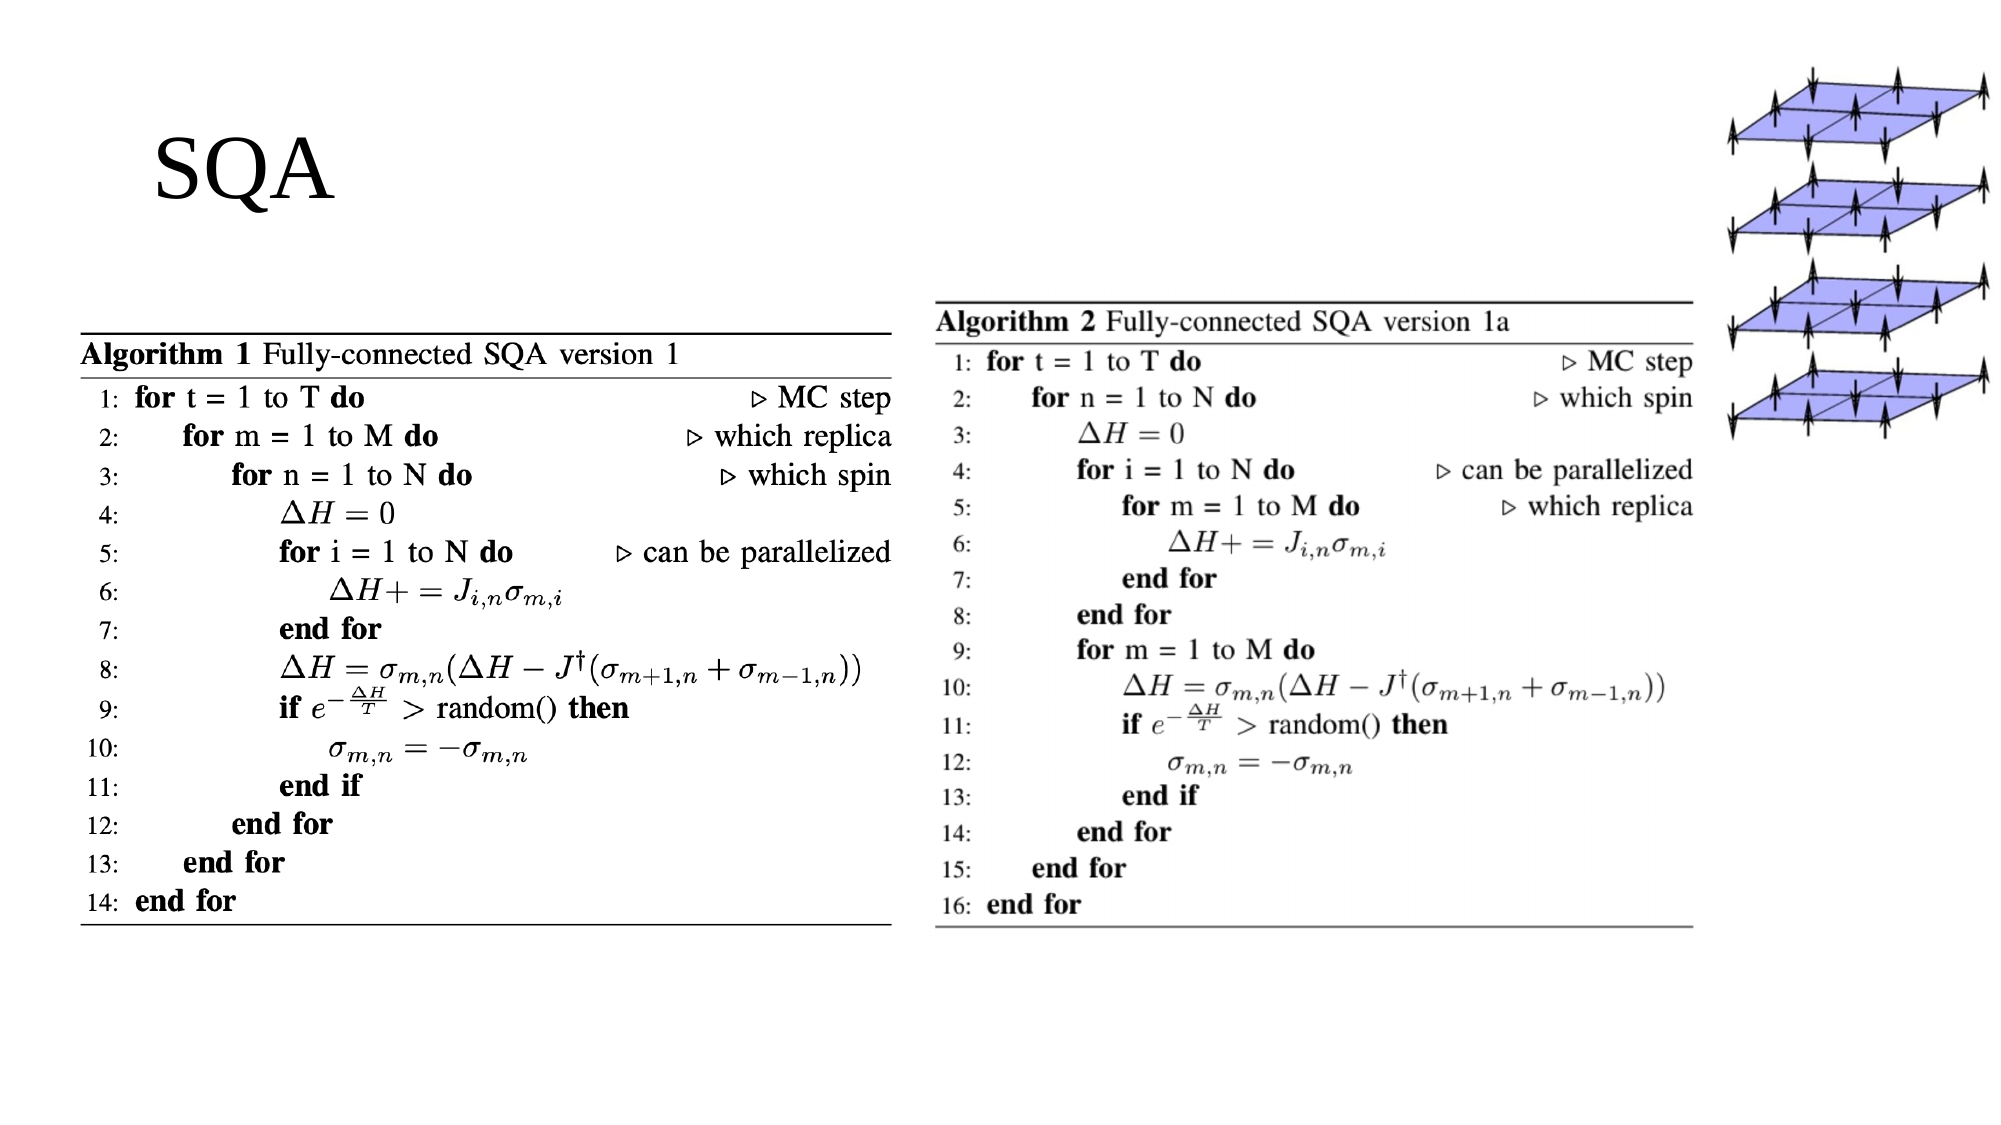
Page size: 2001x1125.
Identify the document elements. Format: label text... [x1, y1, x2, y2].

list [1720, 43, 2000, 465]
picture [928, 289, 1705, 936]
picture [72, 324, 899, 934]
title SQA [137, 59, 1720, 278]
